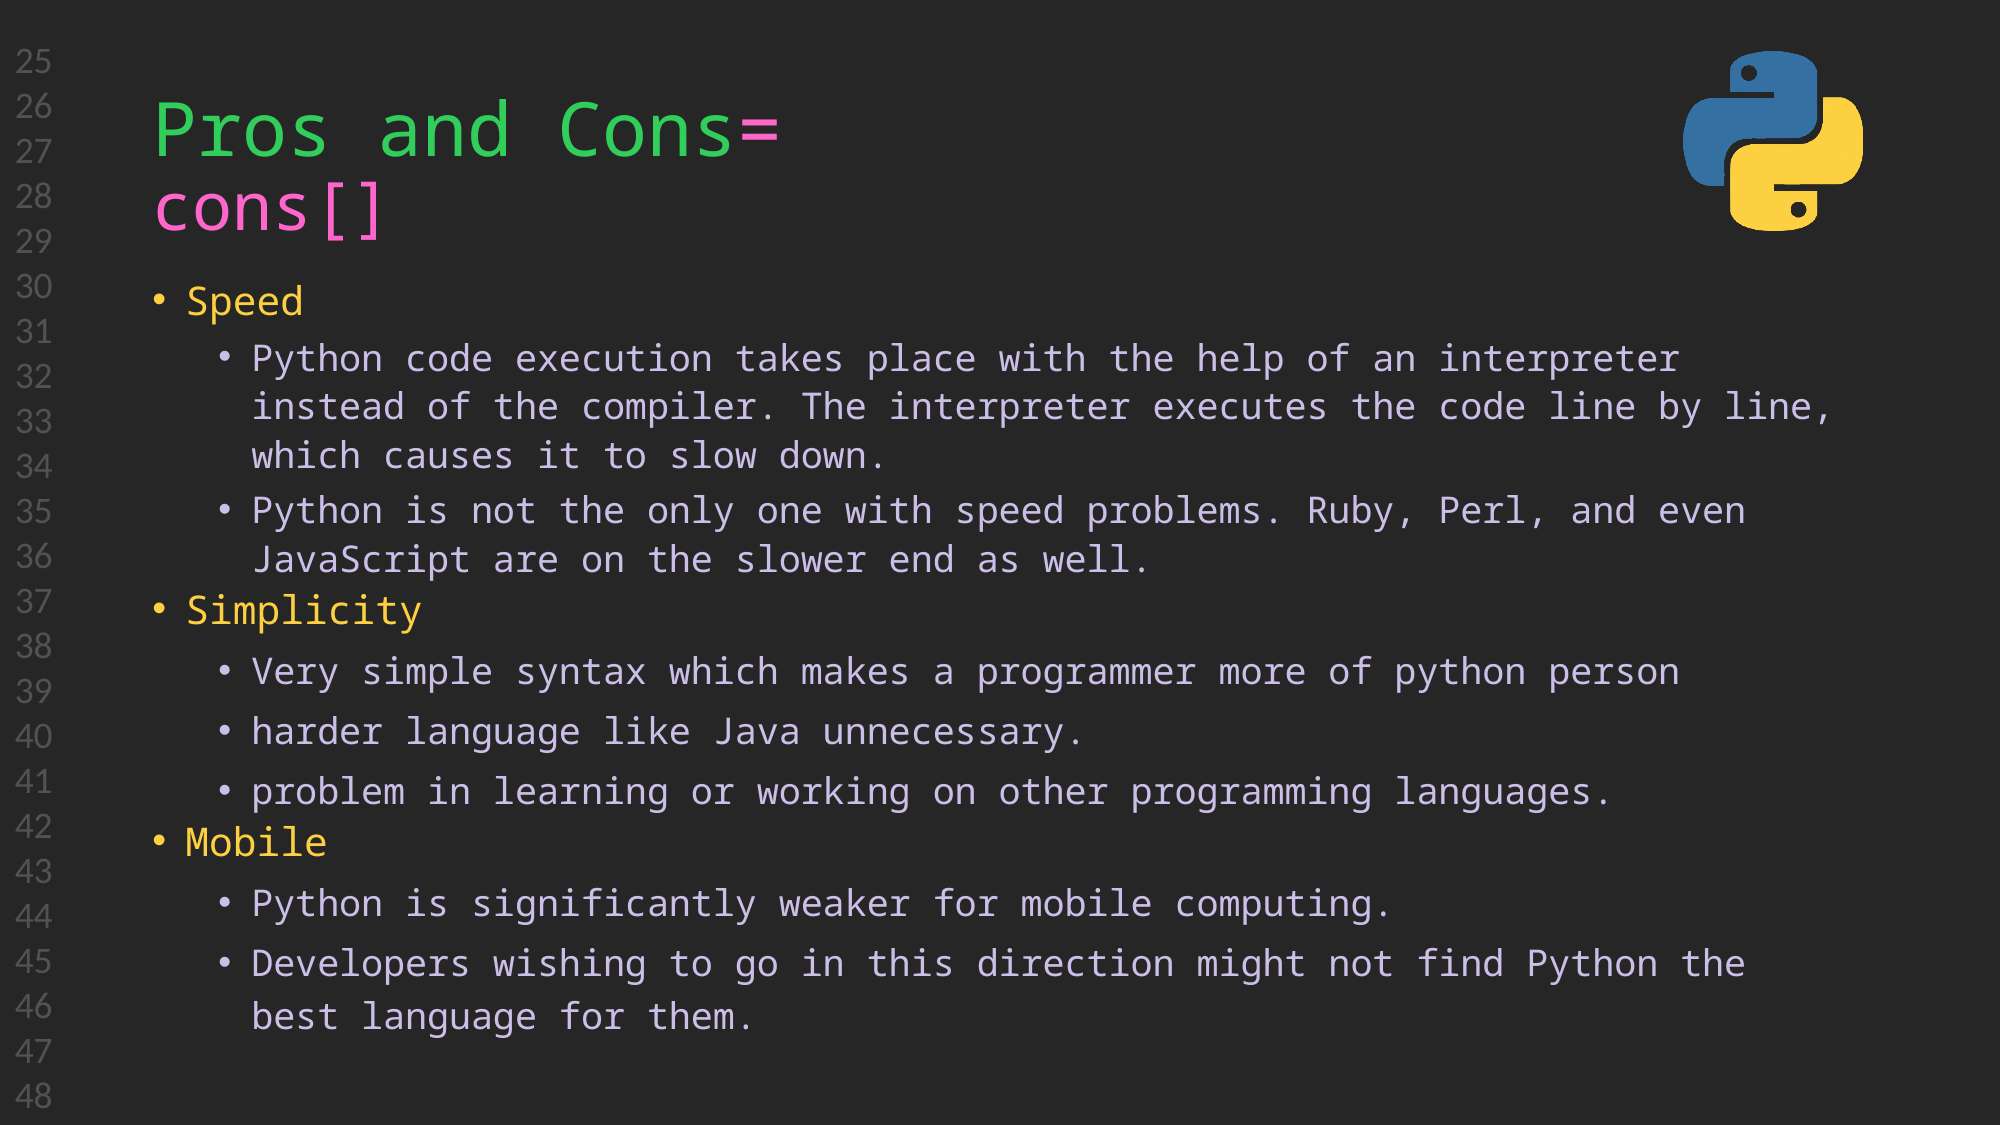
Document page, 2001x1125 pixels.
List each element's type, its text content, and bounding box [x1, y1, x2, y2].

title Pros and Cons= cons[] [137, 59, 1863, 277]
picture [1683, 51, 1863, 231]
text_box 25 26 27 28 29 30 31 32 33 34 35 36 37 38 39 40 41 42 43 44 45 46 47 48 [0, 28, 117, 1125]
list Speed Python code execution takes place with the help of an interpreter instead of the compiler. The interpreter executes the code line by line, which causes it to slow down. Python is not the only one with speed problems. Ruby, Perl, and even JavaScript are on the slower end as well. Simplicity Very simple syntax which makes a programmer more of python person harder language like Java unnecessary. problem in learning or working on other programming languages. Mobile Python is significantly weaker for mobile computing. Developers wishing to go in this direction might not find Python the best language for them. [137, 277, 1863, 1051]
